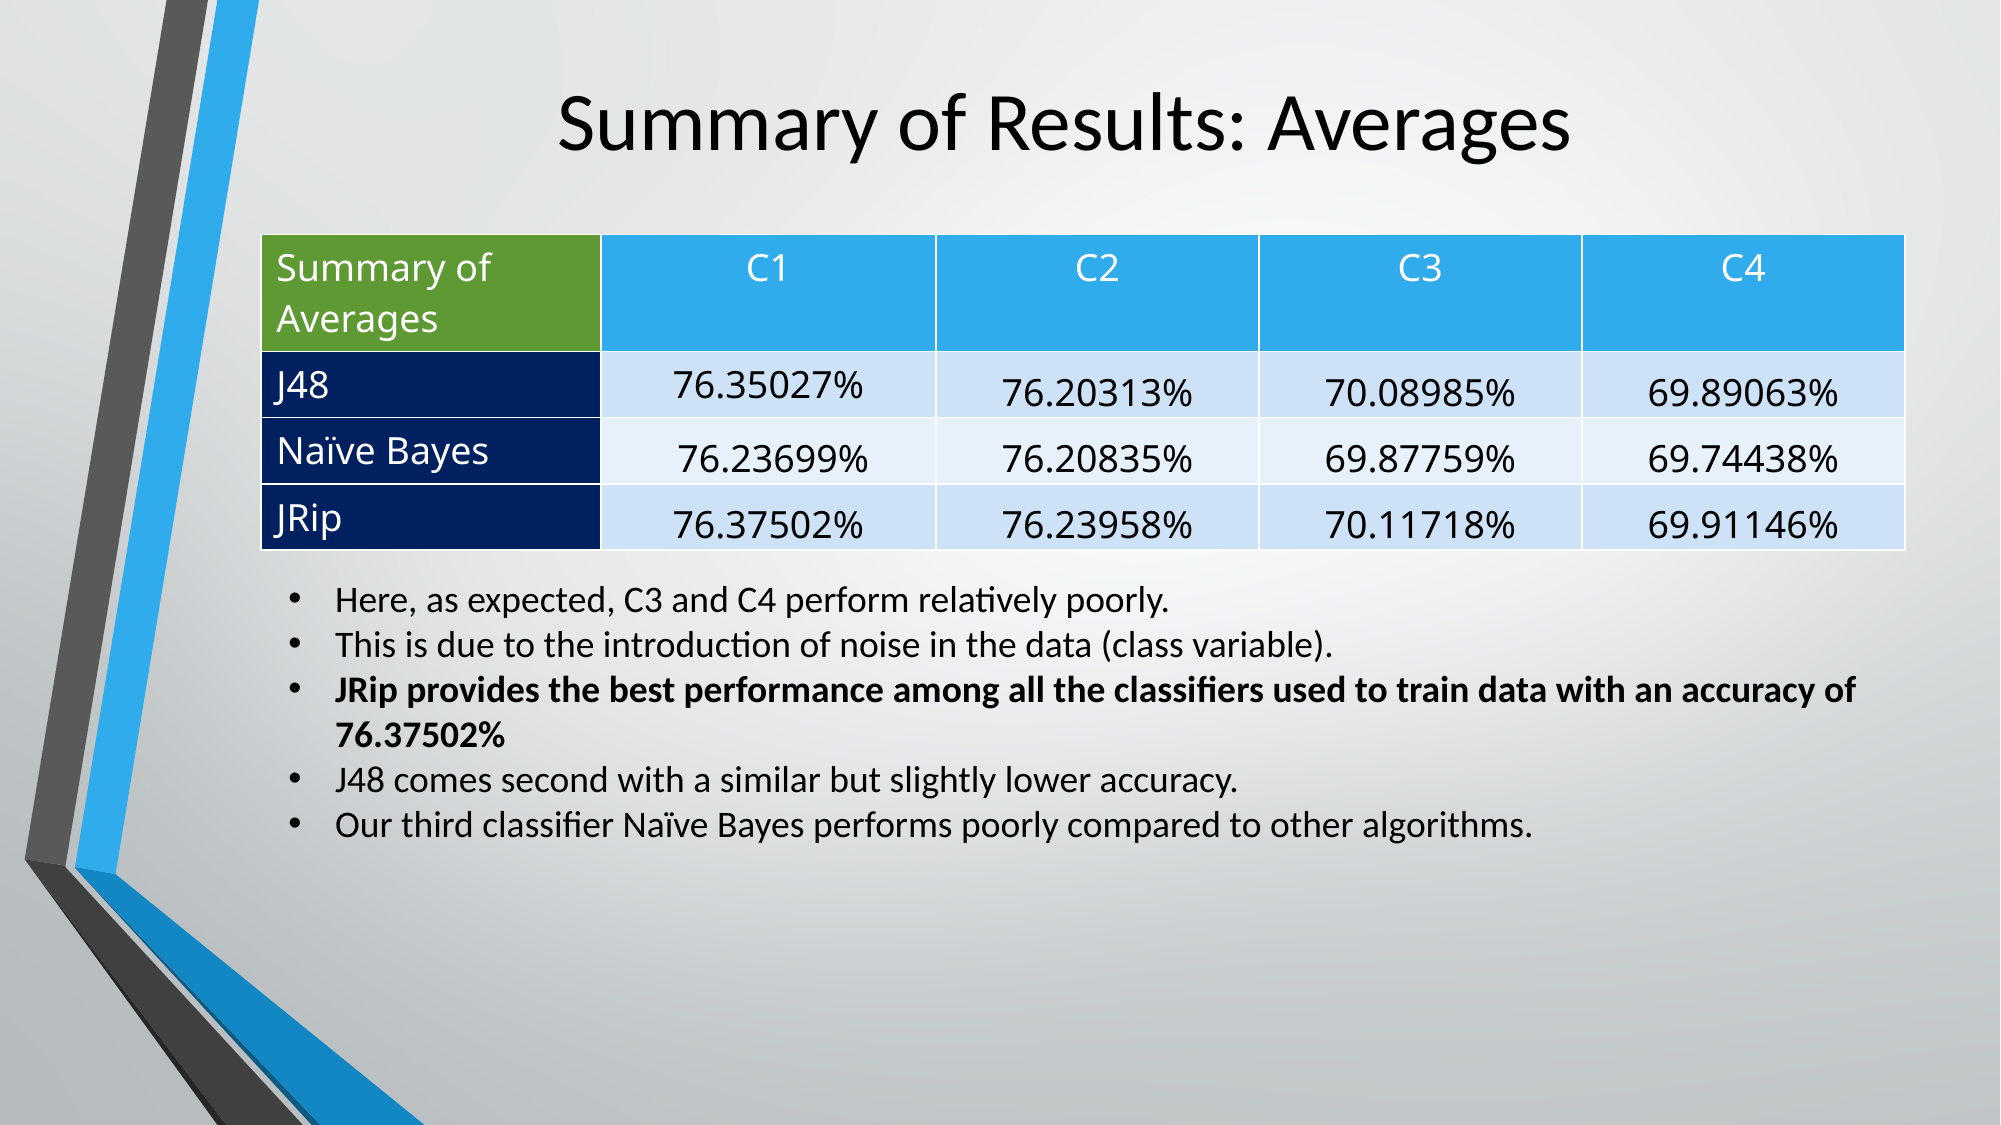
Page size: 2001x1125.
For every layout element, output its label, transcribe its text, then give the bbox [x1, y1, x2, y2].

table_cell Naïve Bayes [262, 418, 600, 483]
table_cell 76.37502% [602, 485, 935, 549]
table_cell 76.35027% [602, 352, 935, 417]
table_cell 76.23958% [937, 485, 1258, 549]
table_cell 70.08985% [1260, 352, 1581, 417]
table_cell 69.87759% [1260, 418, 1581, 483]
table_cell 76.23699% [602, 418, 935, 483]
table_header C2 [937, 235, 1258, 351]
table_header Summary of Averages [262, 235, 600, 351]
table_cell 69.91146% [1583, 485, 1904, 549]
table_cell 76.20313% [937, 352, 1258, 417]
table_header C1 [602, 235, 935, 351]
text_box Here, as expected, C3 and C4 perform relatively poorly. This is due to the introduction of noise in the data (class variable). JRip provides the best performance among all the classifiers used to train data with an accuracy of 76.37502% J48 comes second with a similar but slightly lower accuracy. Our third classifier Naïve Bayes performs poorly compared to other algorithms. [273, 567, 1893, 853]
title Summary of Results: Averages [243, 0, 1887, 235]
table_header C4 [1583, 235, 1904, 351]
table_cell 70.11718% [1260, 485, 1581, 549]
table_cell 69.89063% [1583, 352, 1904, 417]
table_cell 69.74438% [1583, 418, 1904, 483]
table_cell 76.20835% [937, 418, 1258, 483]
table_cell J48 [262, 352, 600, 417]
table_header C3 [1260, 235, 1581, 351]
table_cell JRip [262, 485, 600, 549]
